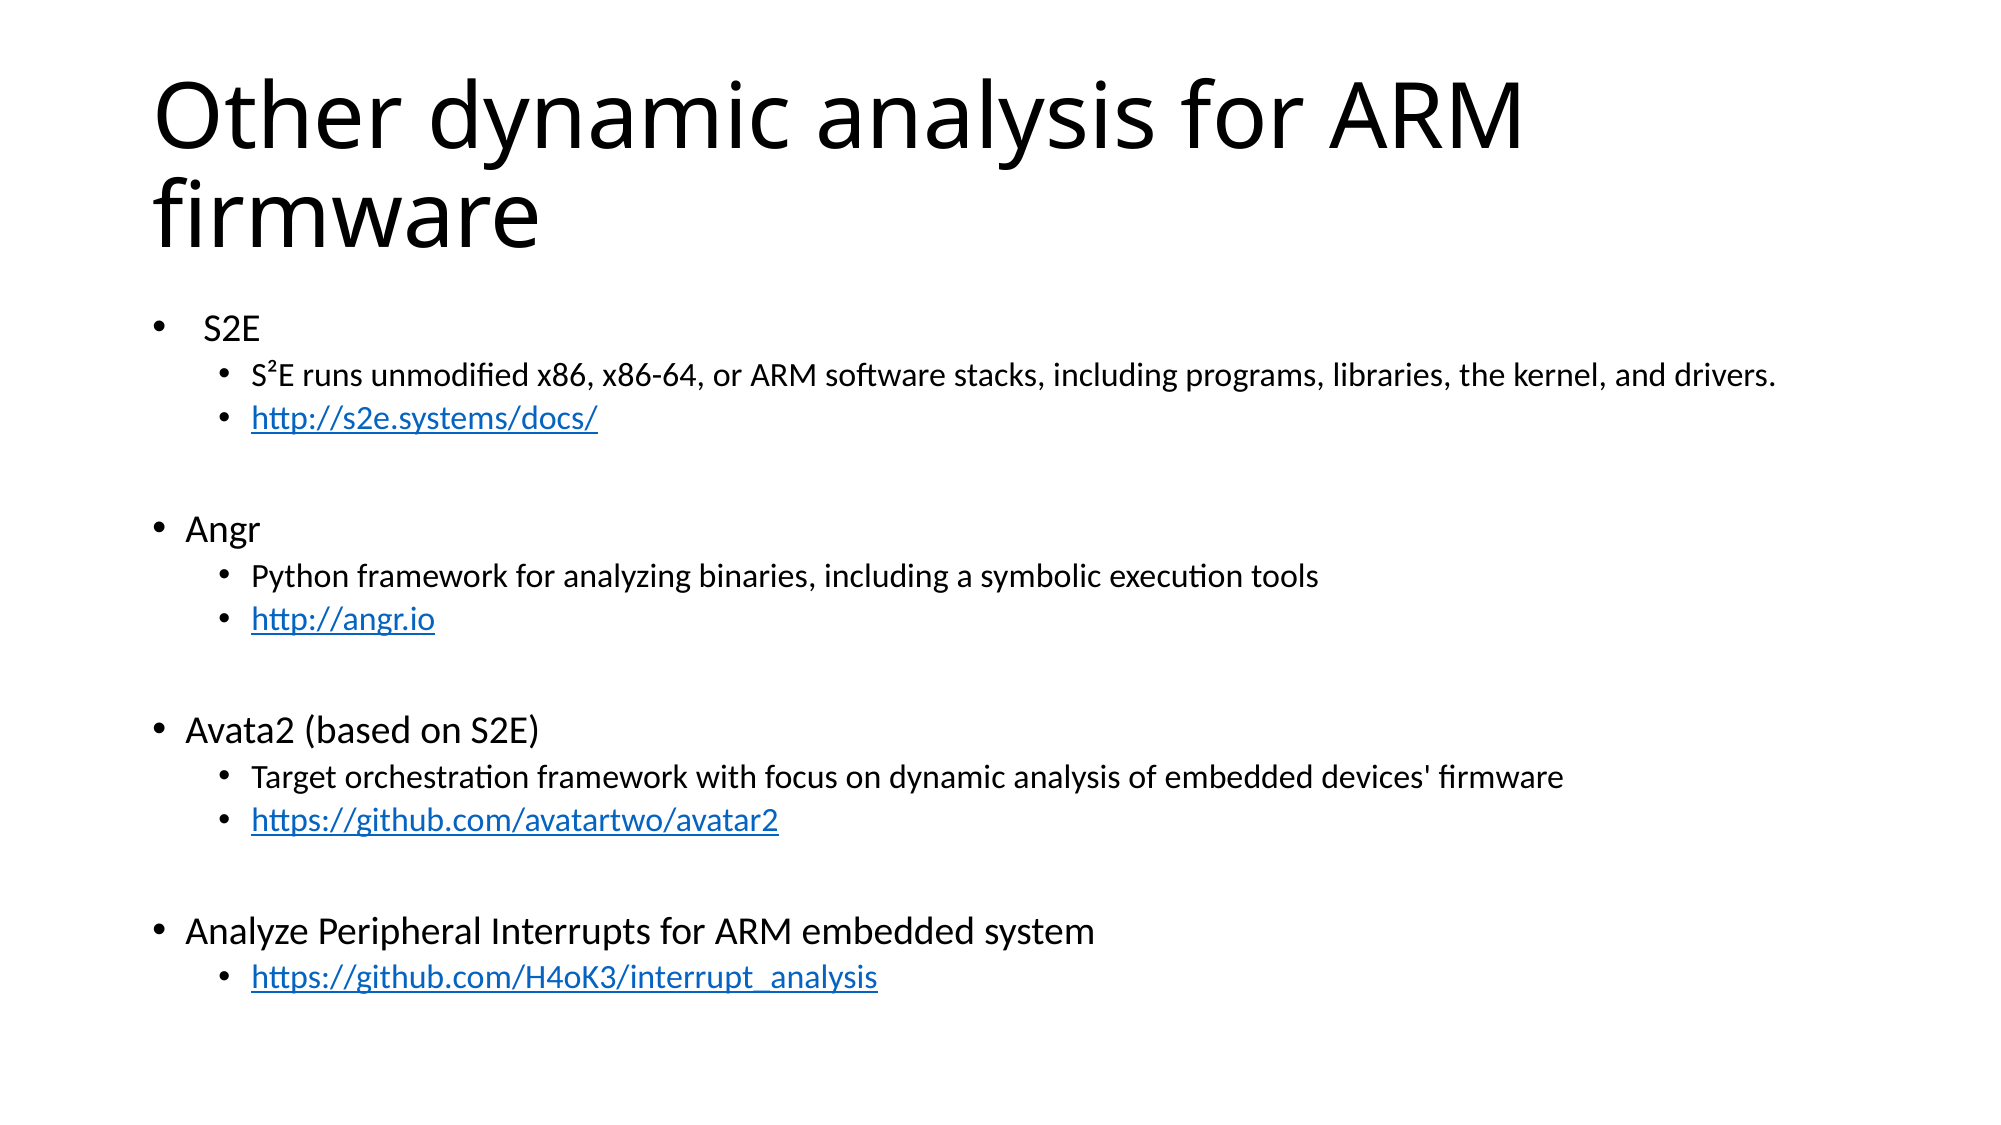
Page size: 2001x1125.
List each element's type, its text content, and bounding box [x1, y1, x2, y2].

title Other dynamic analysis for ARM firmware [137, 59, 1863, 278]
list S2E S²E runs unmodified x86, x86-64, or ARM software stacks, including programs, libraries, the kernel, and drivers. http://s2e.systems/docs/ Angr Python framework for analyzing binaries, including a symbolic execution tools http://angr.io Avata2 (based on S2E) Target orchestration framework with focus on dynamic analysis of embedded devices' firmware https://github.com/avatartwo/avatar2 Analyze Peripheral Interrupts for ARM embedded system https://github.com/H4oK3/interrupt_analysis [137, 299, 1863, 1014]
